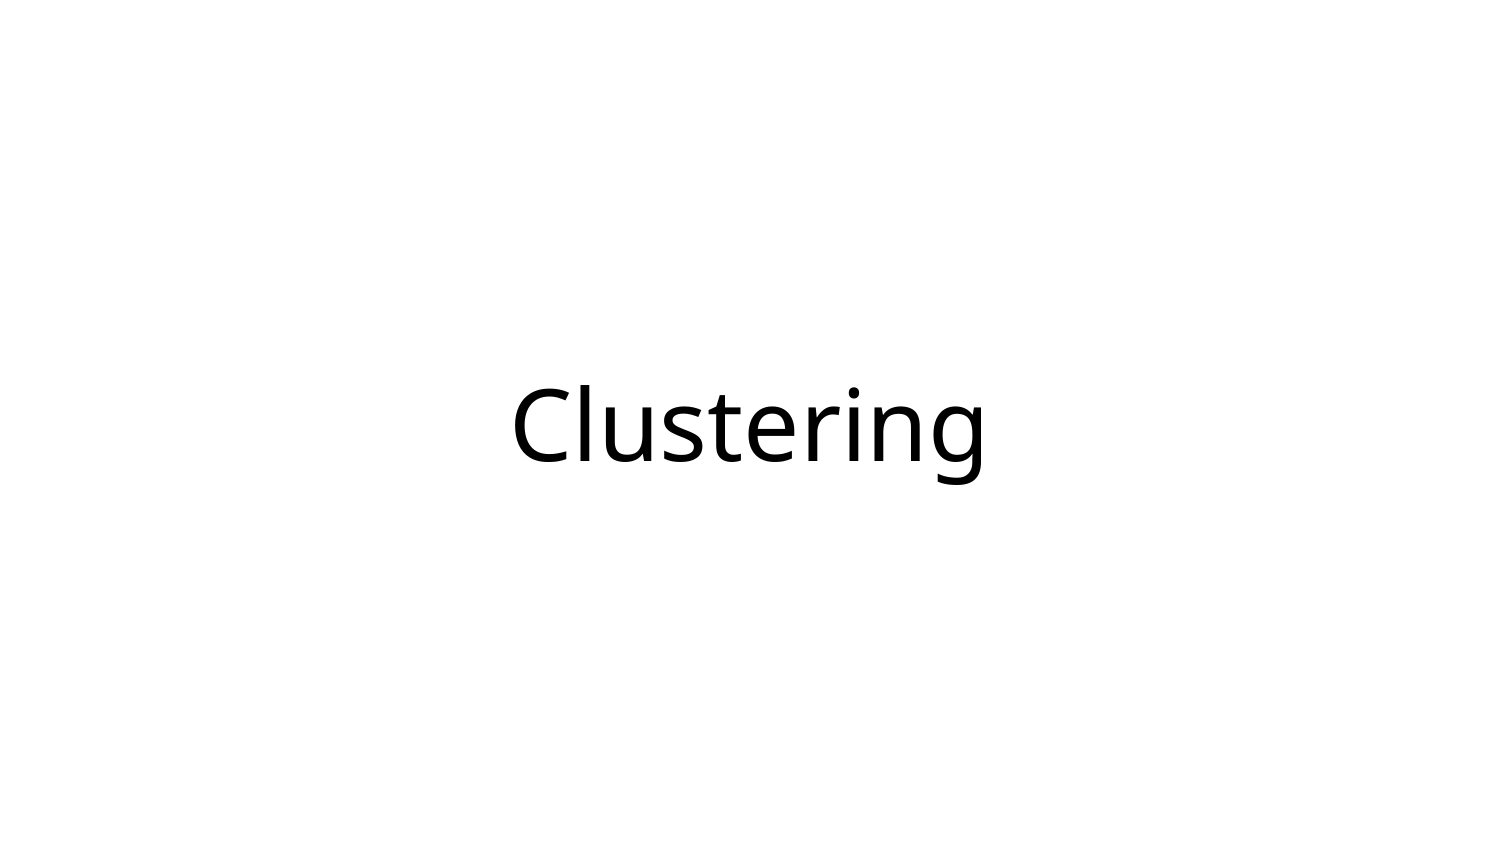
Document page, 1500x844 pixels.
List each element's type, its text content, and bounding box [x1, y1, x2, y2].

title Clustering [51, 352, 1449, 491]
